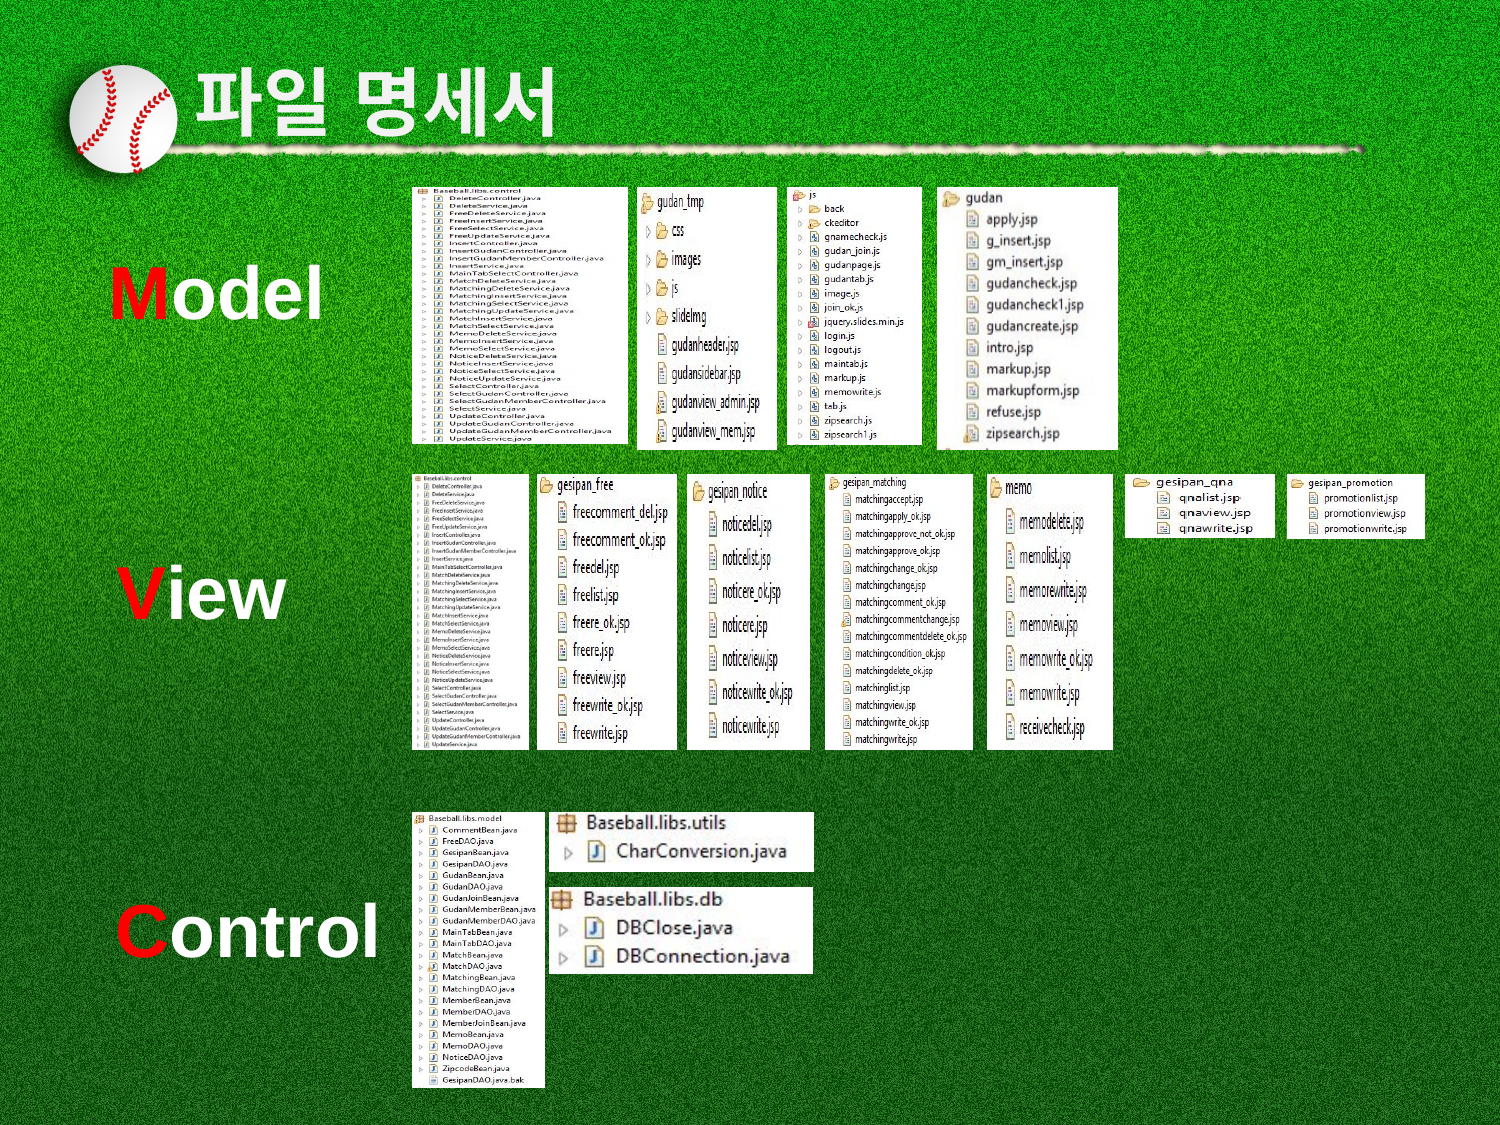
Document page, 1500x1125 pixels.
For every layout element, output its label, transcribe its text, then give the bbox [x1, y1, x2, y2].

text_box Model [94, 237, 341, 343]
title 파일 명세서 [179, 54, 1388, 147]
text_box View [102, 537, 302, 643]
text_box Control [100, 874, 397, 980]
picture [0, 0, 1500, 1125]
